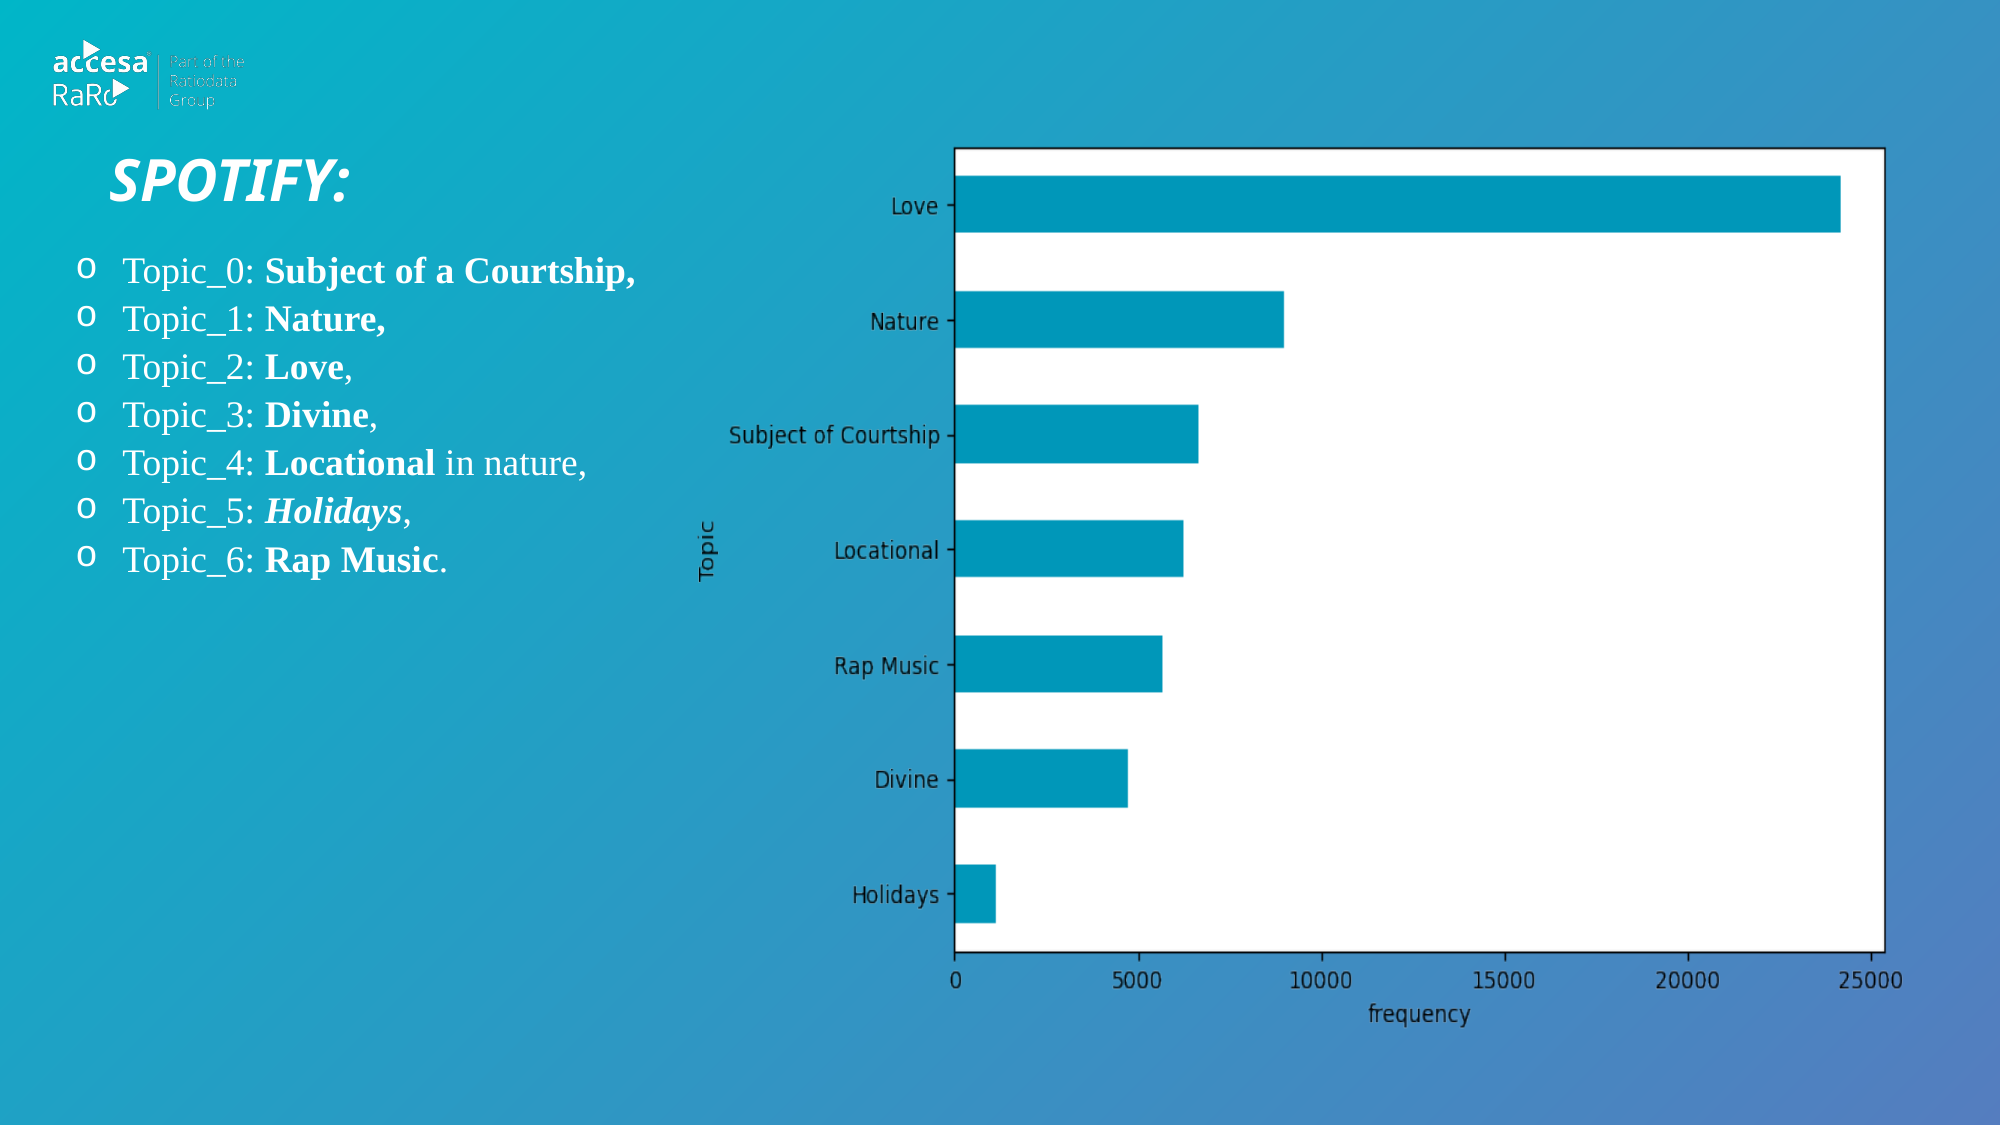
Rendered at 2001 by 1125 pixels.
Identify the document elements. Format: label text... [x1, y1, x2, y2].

text_box Spotify: [60, 143, 365, 222]
picture [26, 12, 271, 137]
text_box Topic_0: Subject of a Courtship, Topic_1: Nature, Topic_2: Love, Topic_3: Divine, Topic_4: Locational in nature, Topic_5: Holidays, Topic_6: Rap Music. [60, 235, 684, 649]
picture [684, 130, 1919, 1046]
